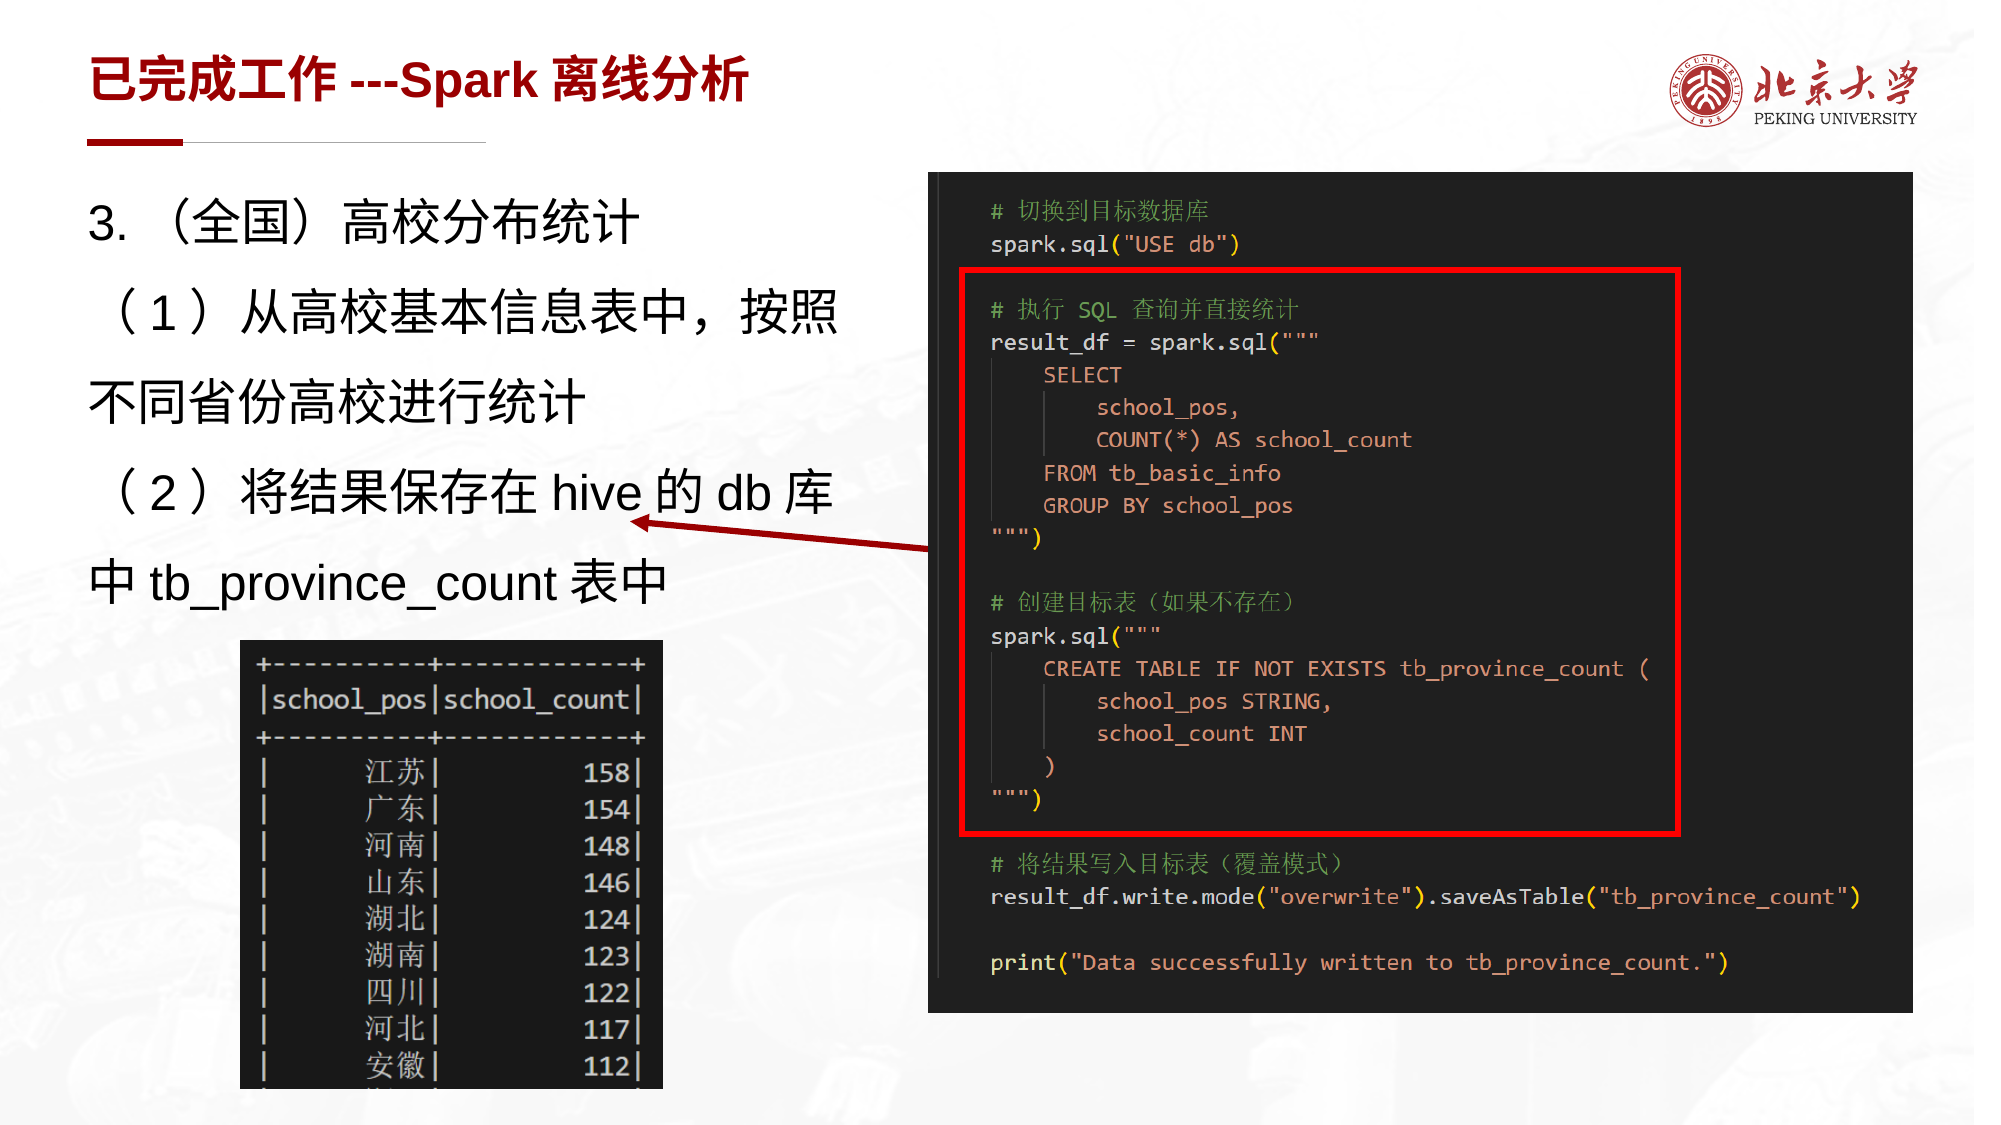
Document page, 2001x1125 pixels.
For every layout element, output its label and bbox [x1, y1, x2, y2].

picture [0, 0, 1975, 1125]
text_box [629, 521, 928, 553]
text_box [1669, 54, 1918, 128]
